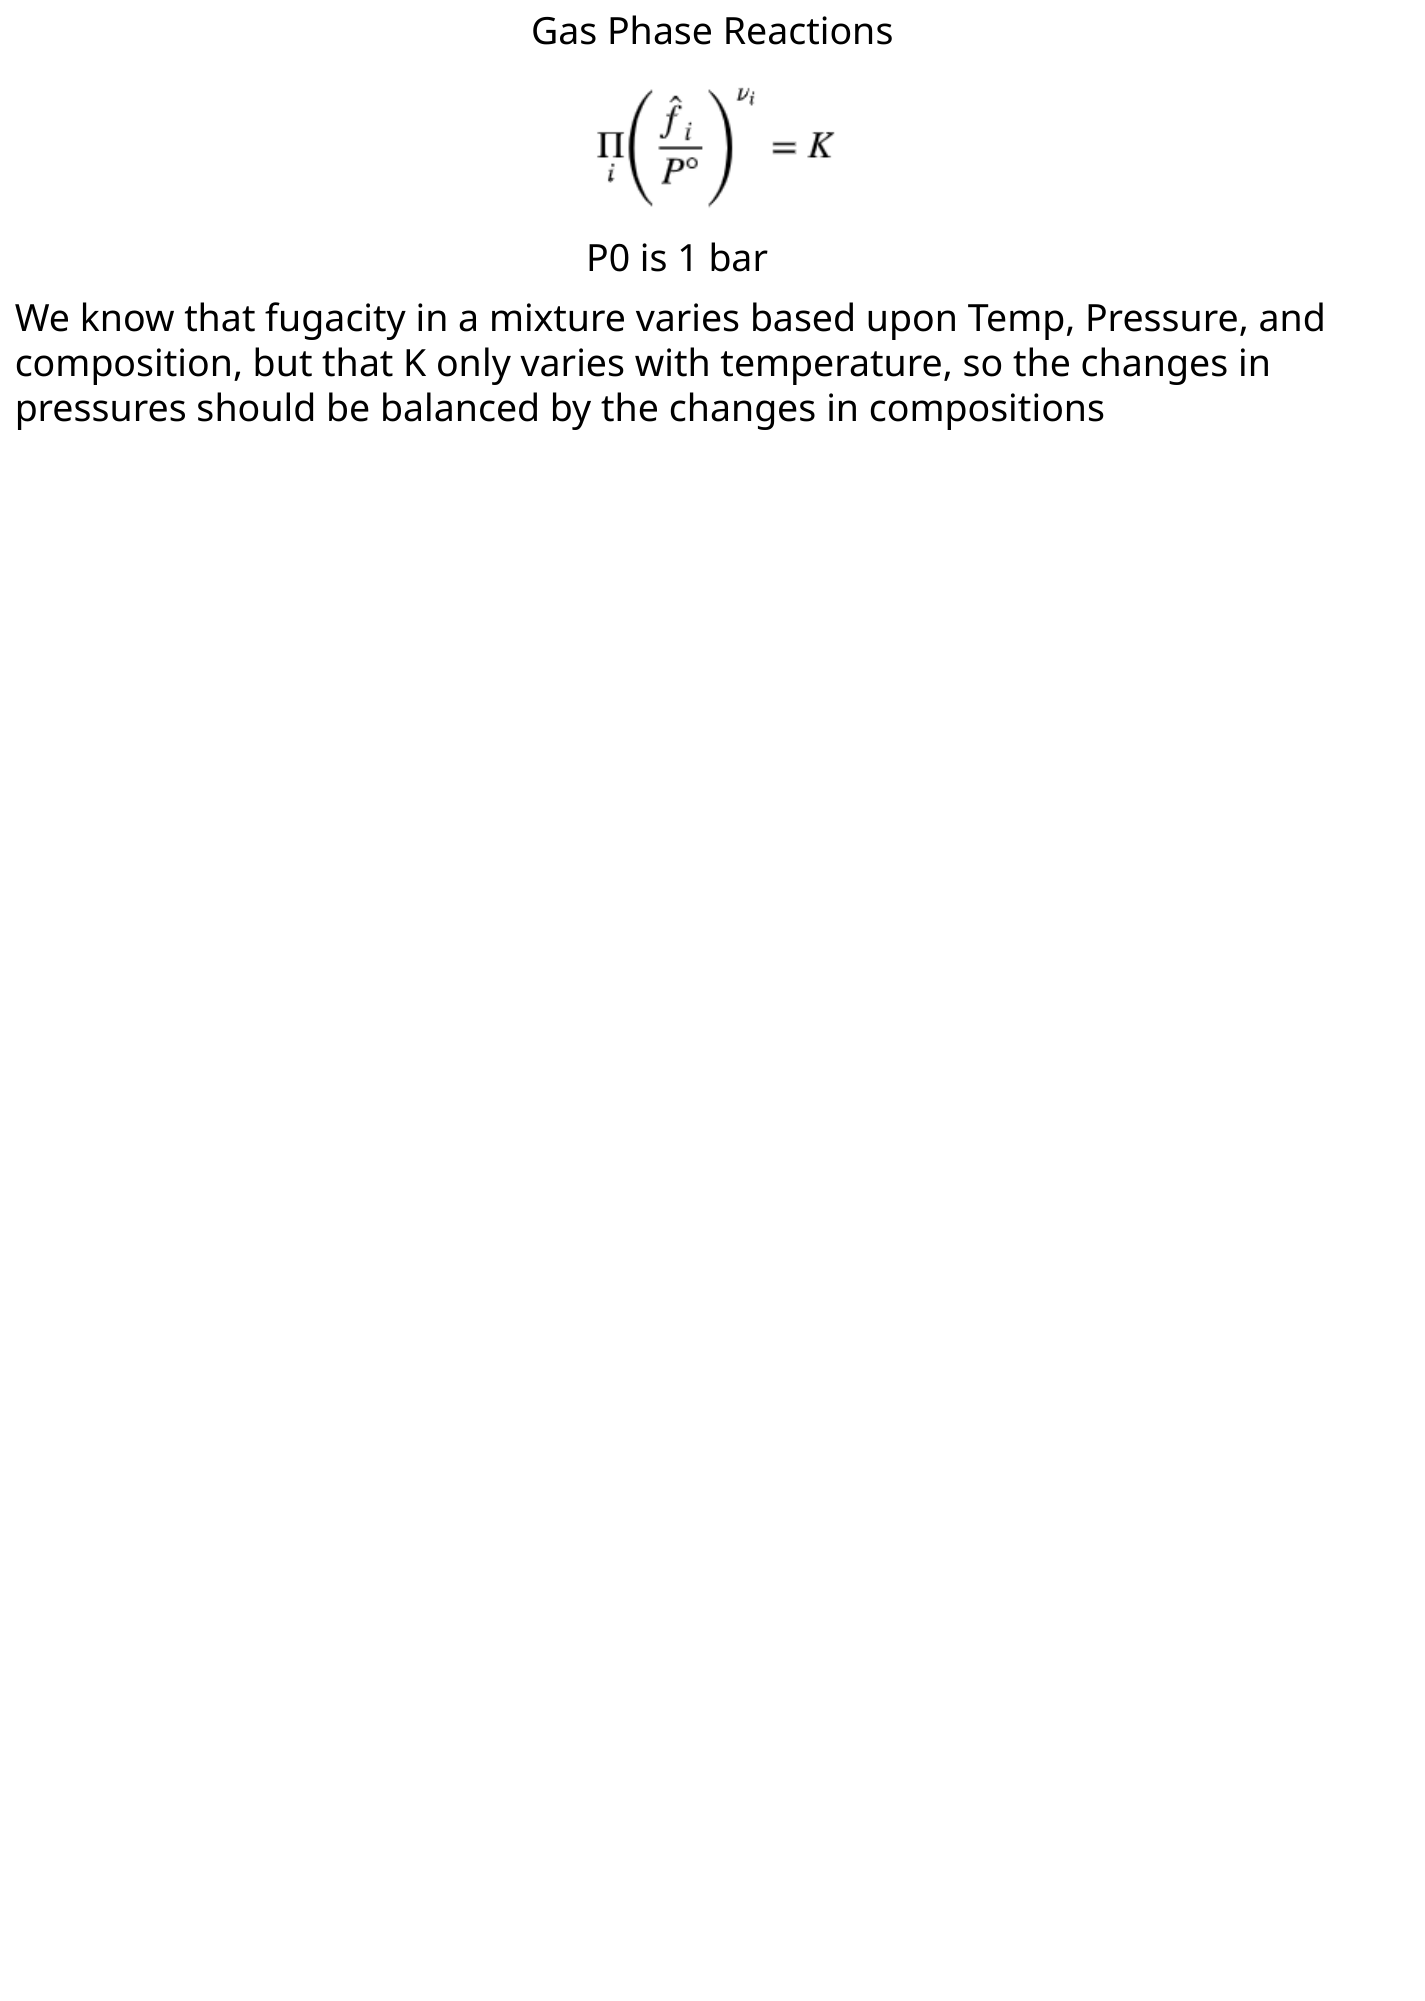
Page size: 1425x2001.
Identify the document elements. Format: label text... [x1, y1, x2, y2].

text_box We know that fugacity in a mixture varies based upon Temp, Pressure, and composition, but that K only varies with temperature, so the changes in pressures should be balanced by the changes in compositions [0, 286, 1425, 437]
text_box Gas Phase Reactions [516, 0, 909, 60]
text_box P0 is 1 bar [571, 226, 784, 286]
picture [574, 60, 851, 227]
